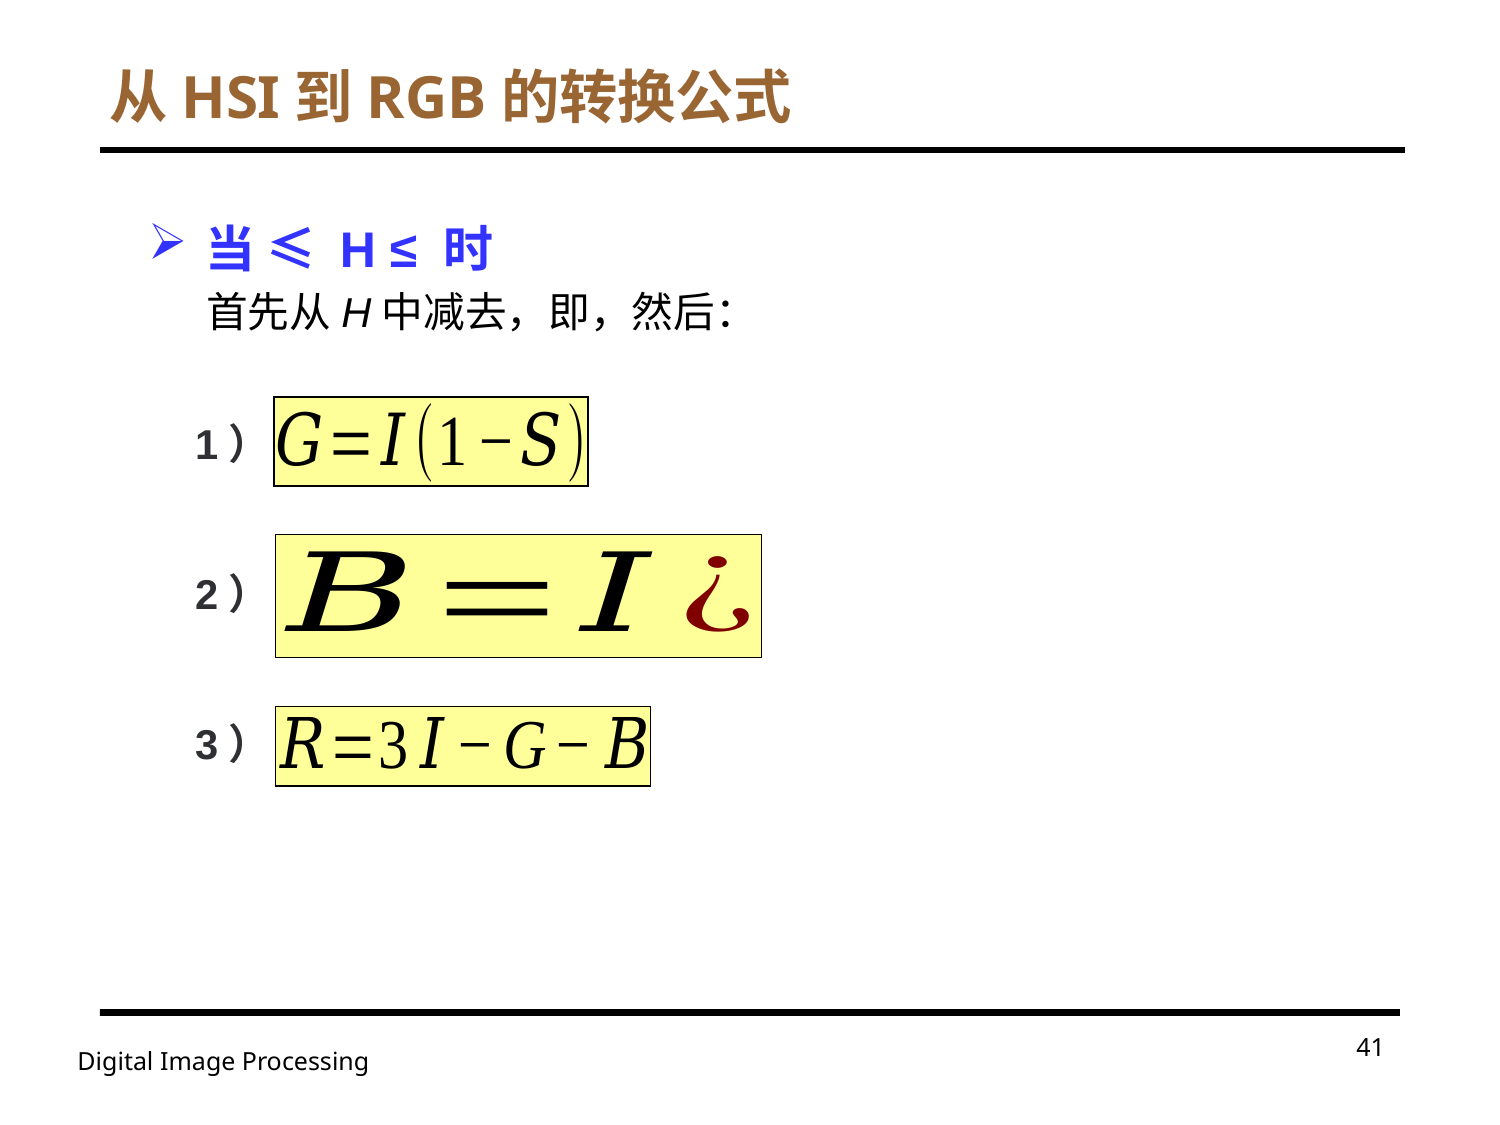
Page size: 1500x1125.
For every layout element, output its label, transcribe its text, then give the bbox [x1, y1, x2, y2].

title 从HSI到RGB的转换公式 [94, 50, 1407, 138]
slide_number Digital Image Processing [62, 1037, 488, 1116]
slide_number 41 [1074, 1024, 1400, 1103]
